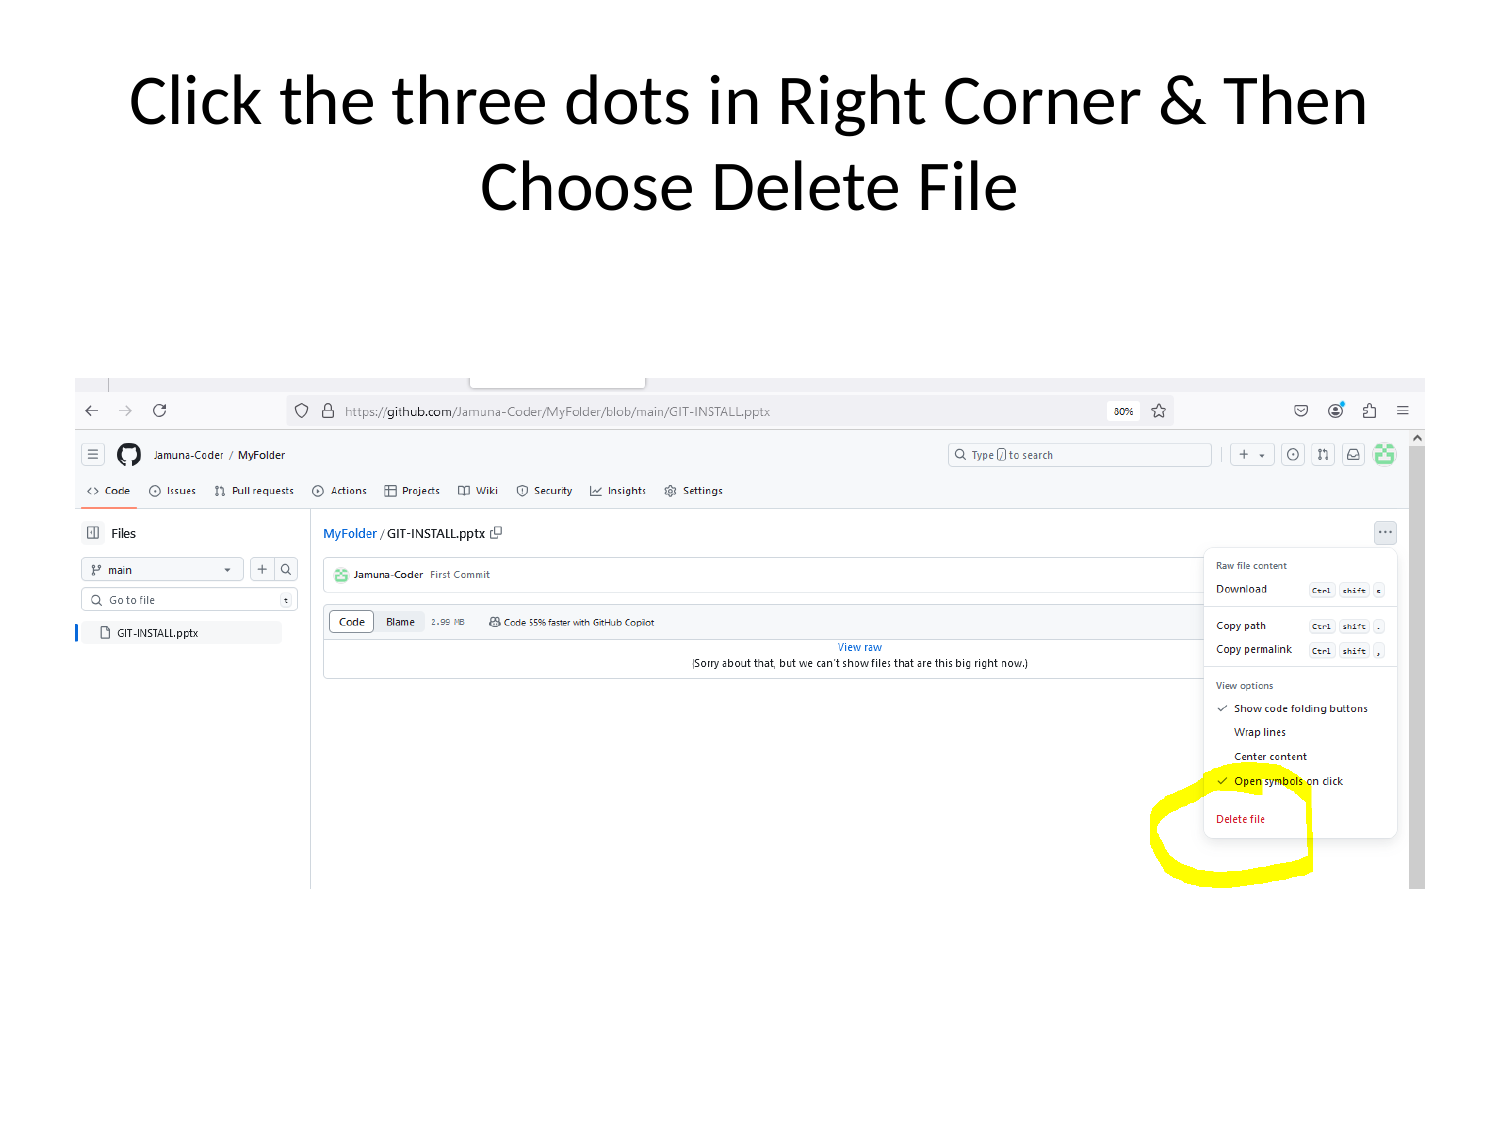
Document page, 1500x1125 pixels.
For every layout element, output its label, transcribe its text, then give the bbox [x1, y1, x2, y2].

title Click the three dots in Right Corner & Then Choose Delete File [75, 45, 1425, 233]
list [74, 378, 1426, 890]
